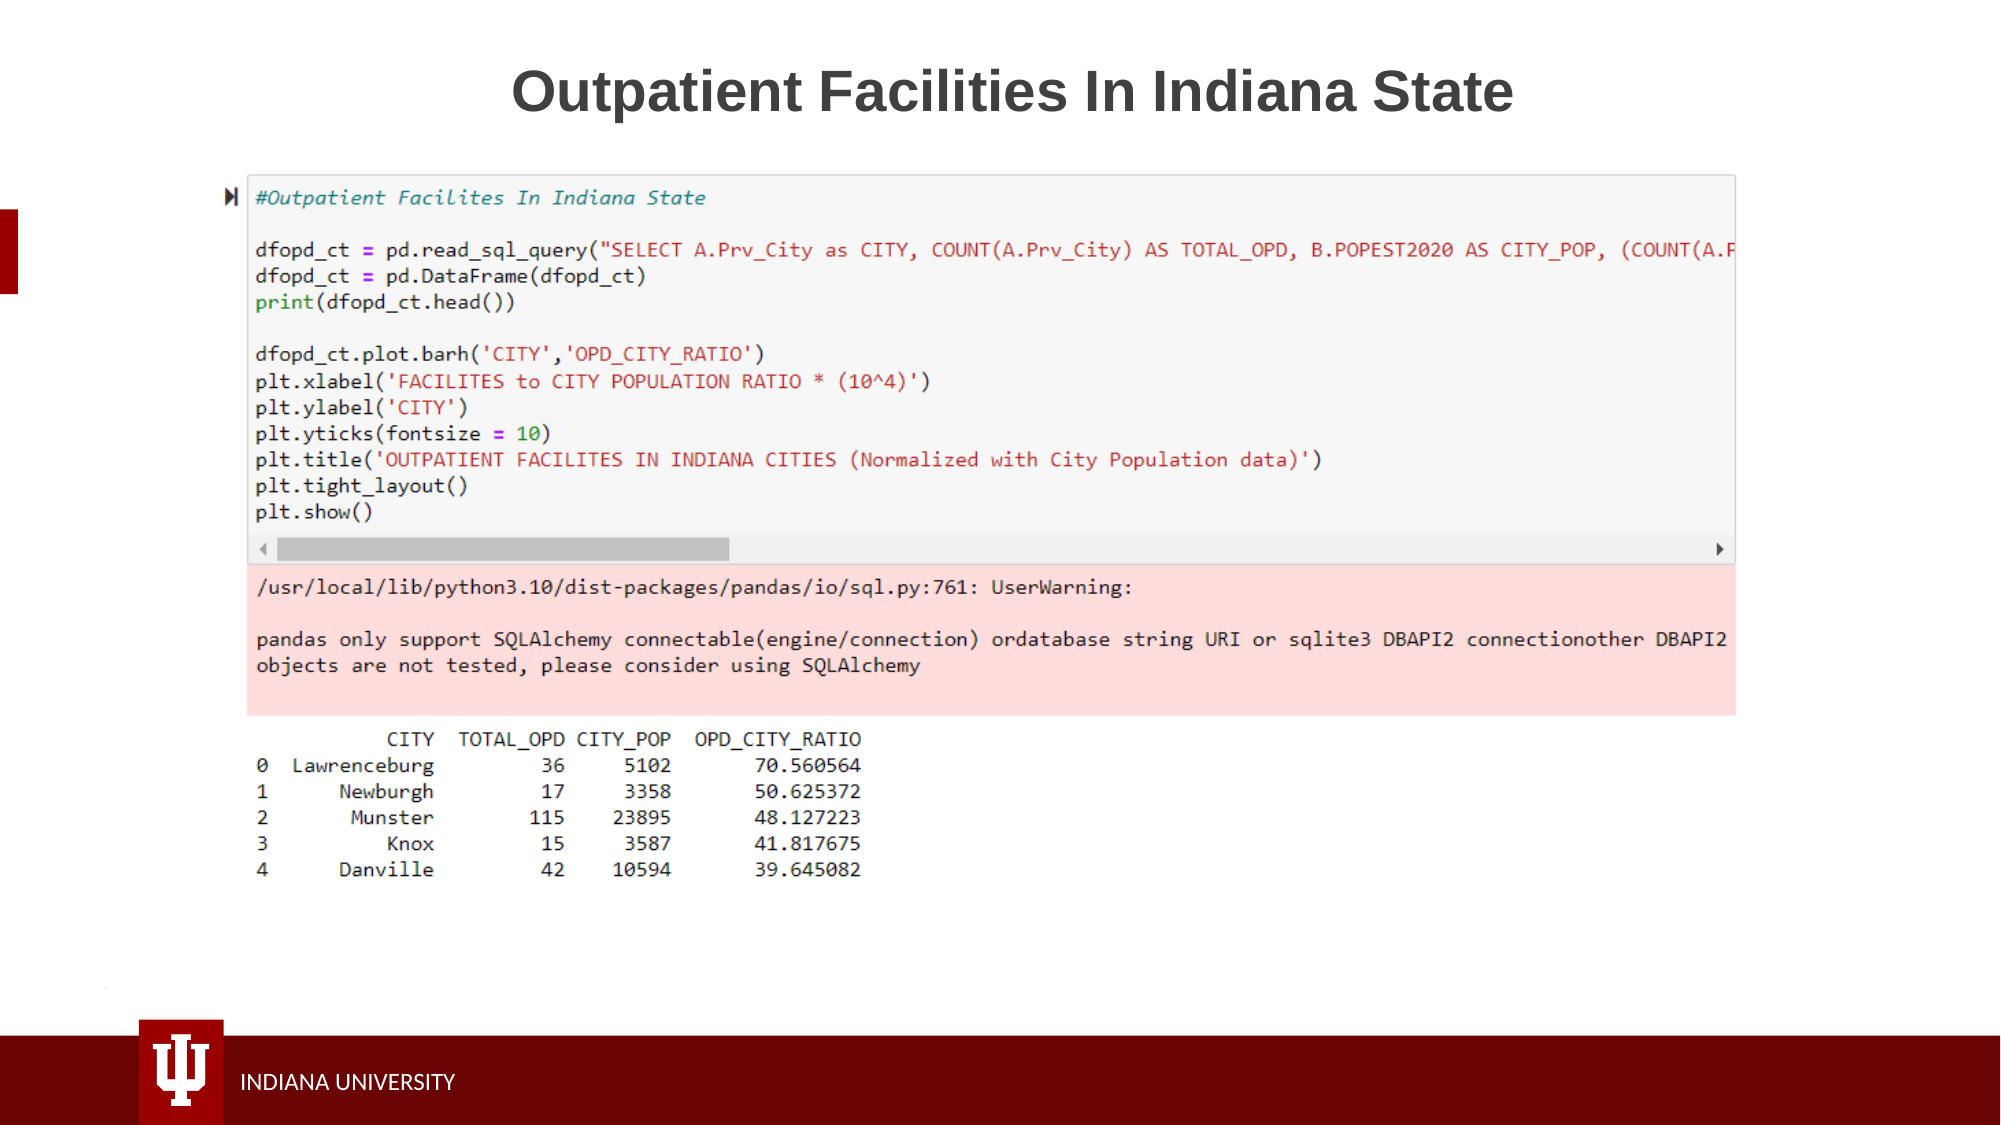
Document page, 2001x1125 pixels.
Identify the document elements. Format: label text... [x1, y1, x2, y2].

picture [105, 987, 256, 1125]
picture [213, 169, 1739, 897]
title Outpatient Facilities In Indiana State [138, 16, 1890, 170]
